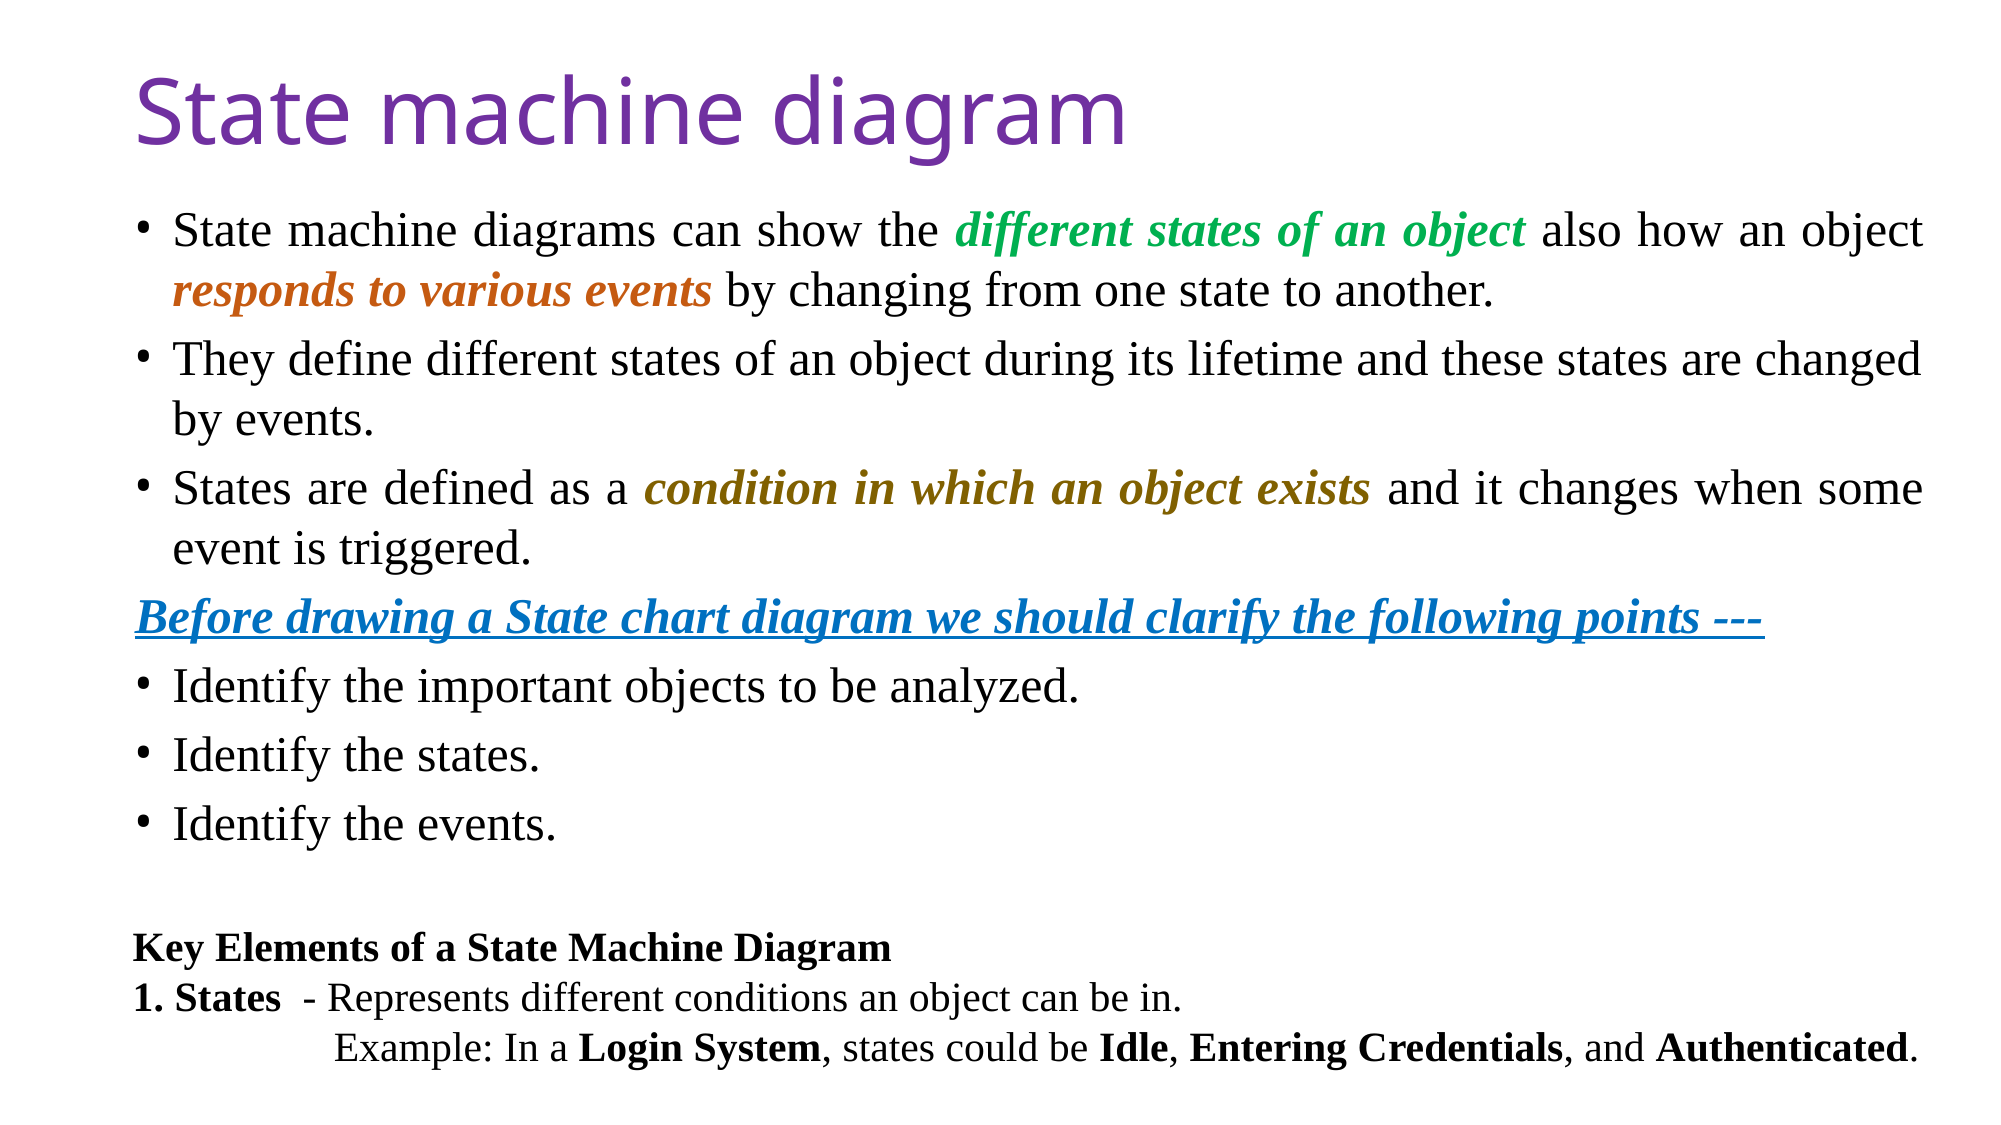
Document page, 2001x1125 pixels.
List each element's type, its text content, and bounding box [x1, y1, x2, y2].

title State machine diagram [132, 11, 1283, 187]
text_box State machine diagrams can show the different states of an object also how an object responds to various events by changing from one state to another. They define different states of an object during its lifetime and these states are changed by events. States are defined as a condition in which an object exists and it changes when some event is triggered. Before drawing a State chart diagram we should clarify the following points --- Identify the important objects to be analyzed. Identify the states. Identify the events. Key Elements of a State Machine Diagram States - Represents different conditions an object can be in. Example: In a Login System, states could be Idle, Entering Credentials, and Authenticated. [132, 187, 1925, 1070]
